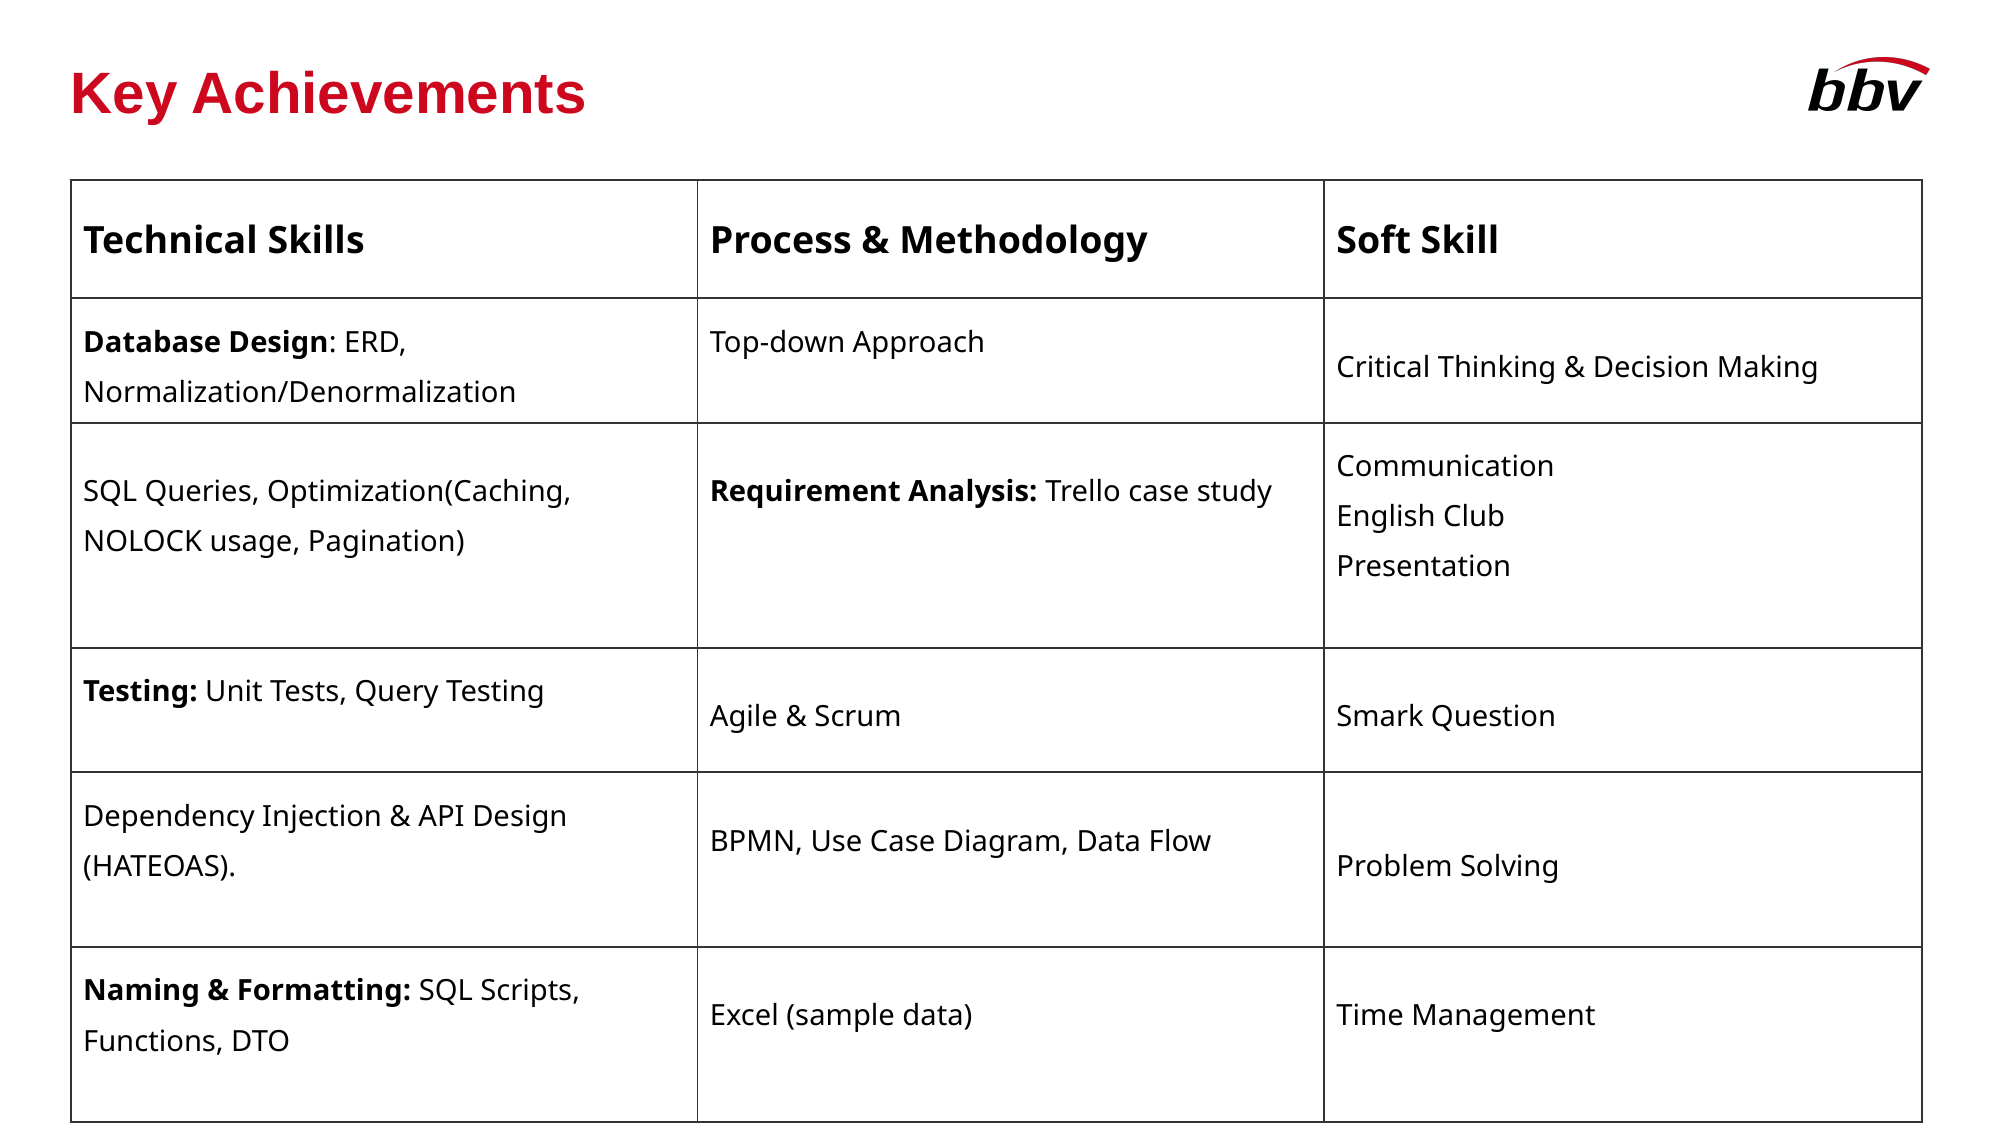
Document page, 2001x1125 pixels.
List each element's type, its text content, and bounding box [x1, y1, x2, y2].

table_cell Dependency Injection & API Design (HATEOAS). [72, 773, 697, 946]
table_cell Requirement Analysis: Trello case study [698, 424, 1323, 647]
table_cell Naming & Formatting: SQL Scripts, Functions, DTO [72, 948, 697, 1121]
table_header Process & Methodology [698, 181, 1323, 297]
table_cell Communication English Club Presentation [1325, 424, 1921, 647]
table_header Soft Skill [1325, 181, 1921, 297]
table_cell Critical Thinking & Decision Making [1325, 299, 1921, 422]
table_header Technical Skills [72, 181, 697, 297]
table_cell Excel (sample data) [698, 948, 1323, 1121]
title Key Achievements [70, 0, 1666, 179]
picture [1808, 57, 1930, 111]
table_cell Top-down Approach [698, 299, 1323, 422]
table_cell Database Design: ERD, Normalization/Denormalization [72, 299, 697, 422]
table_cell Testing: Unit Tests, Query Testing [72, 649, 697, 771]
table_cell Time Management [1325, 948, 1921, 1121]
table_cell Agile & Scrum [698, 649, 1323, 771]
table_cell Smark Question [1325, 649, 1921, 771]
table_cell SQL Queries, Optimization(Caching, NOLOCK usage, Pagination) [72, 424, 697, 647]
table_cell BPMN, Use Case Diagram, Data Flow [698, 773, 1323, 946]
table_cell Problem Solving [1325, 773, 1921, 946]
